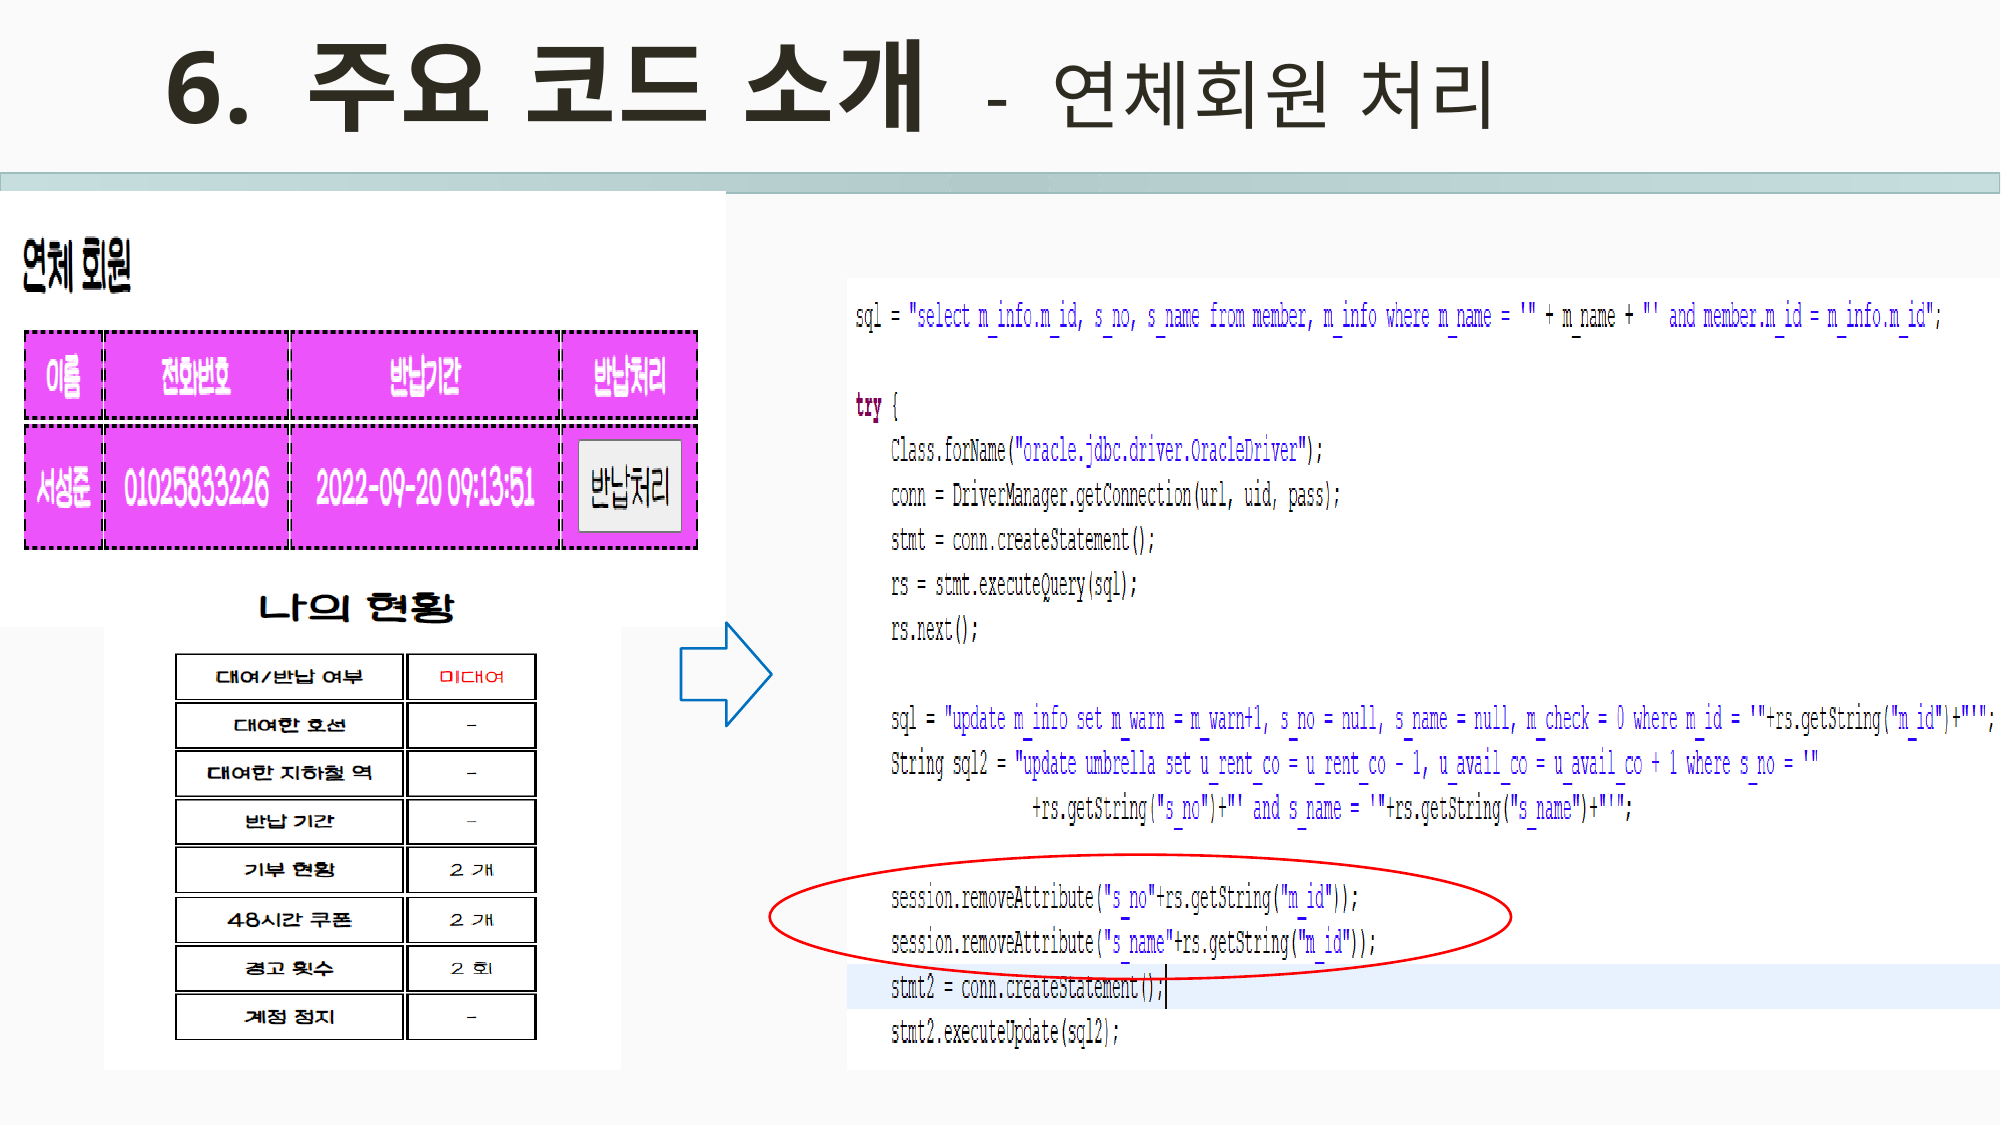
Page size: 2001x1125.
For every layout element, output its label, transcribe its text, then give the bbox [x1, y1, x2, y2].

picture [0, 191, 726, 1071]
title 6. 주요 코드 소개 - 연체회원 처리 [0, 0, 2000, 190]
text_box [768, 879, 840, 955]
text_box [679, 625, 773, 728]
picture [846, 278, 2000, 1071]
